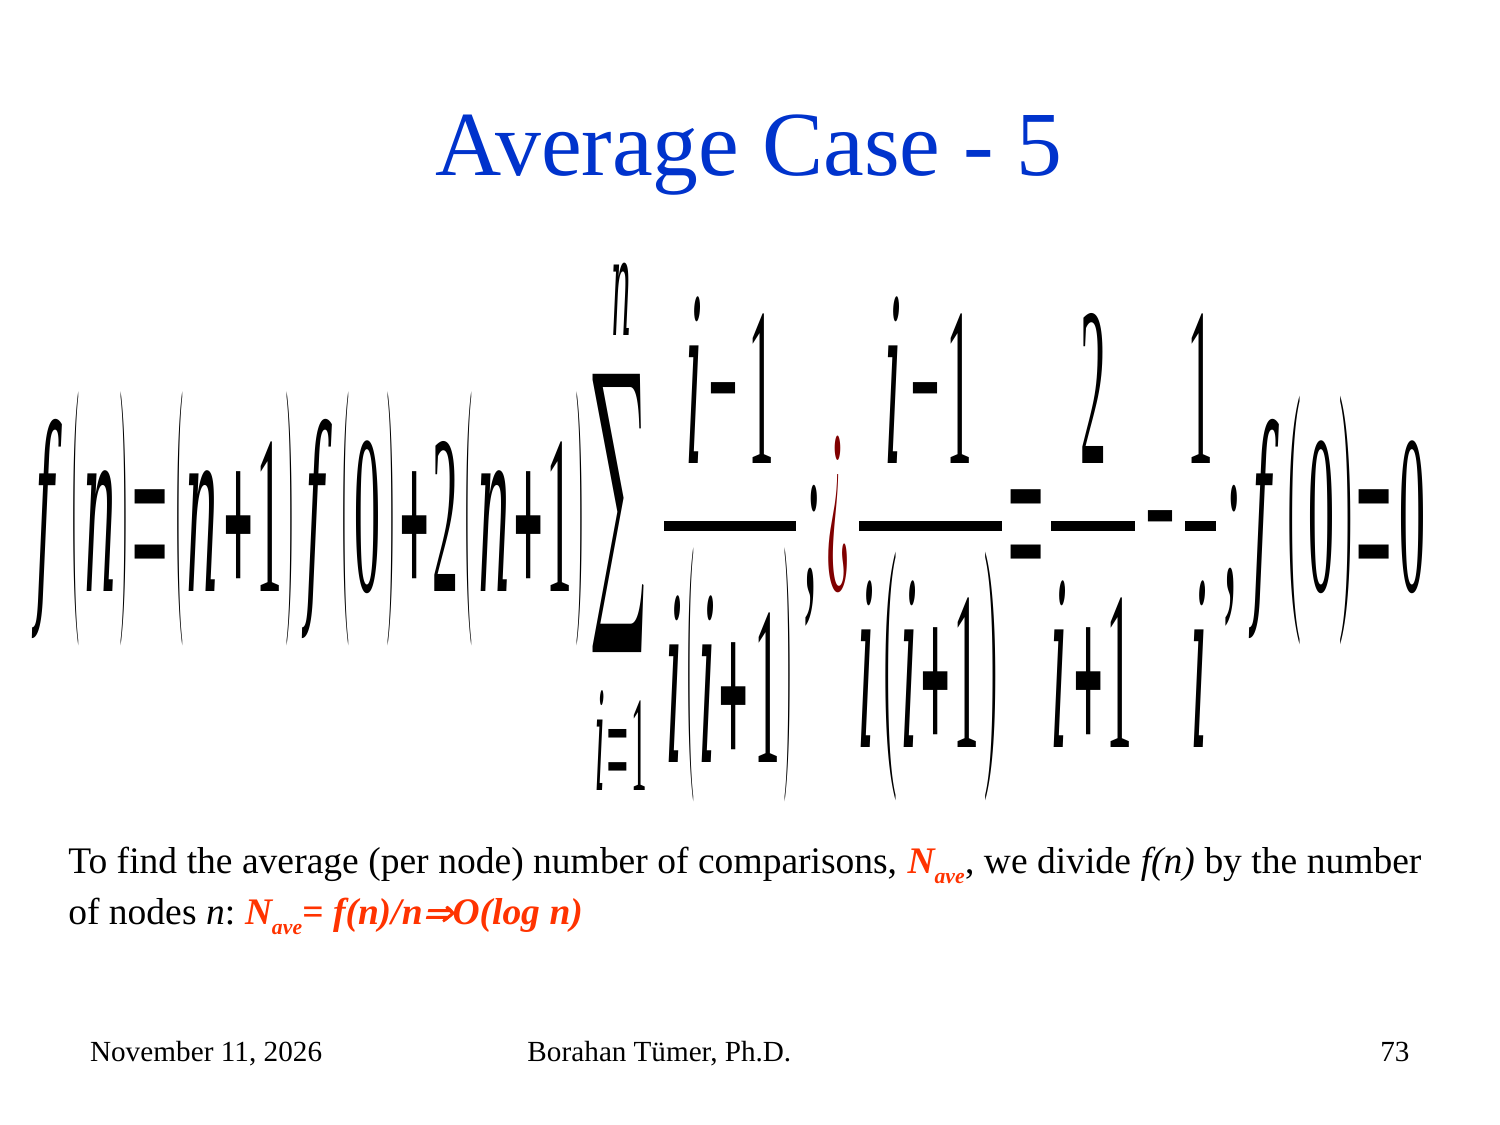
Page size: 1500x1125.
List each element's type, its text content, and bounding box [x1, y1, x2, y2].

title Average Case - 5 [75, 45, 1425, 233]
text_box To find the average (per node) number of comparisons, Nave, we divide f(n) by the number of nodes n: Nave= f(n)/nO(log n) [53, 828, 1447, 946]
footer Borahan Tümer, Ph.D. [512, 1024, 988, 1103]
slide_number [75, 1024, 425, 1103]
slide_number 73 [1074, 1024, 1425, 1103]
